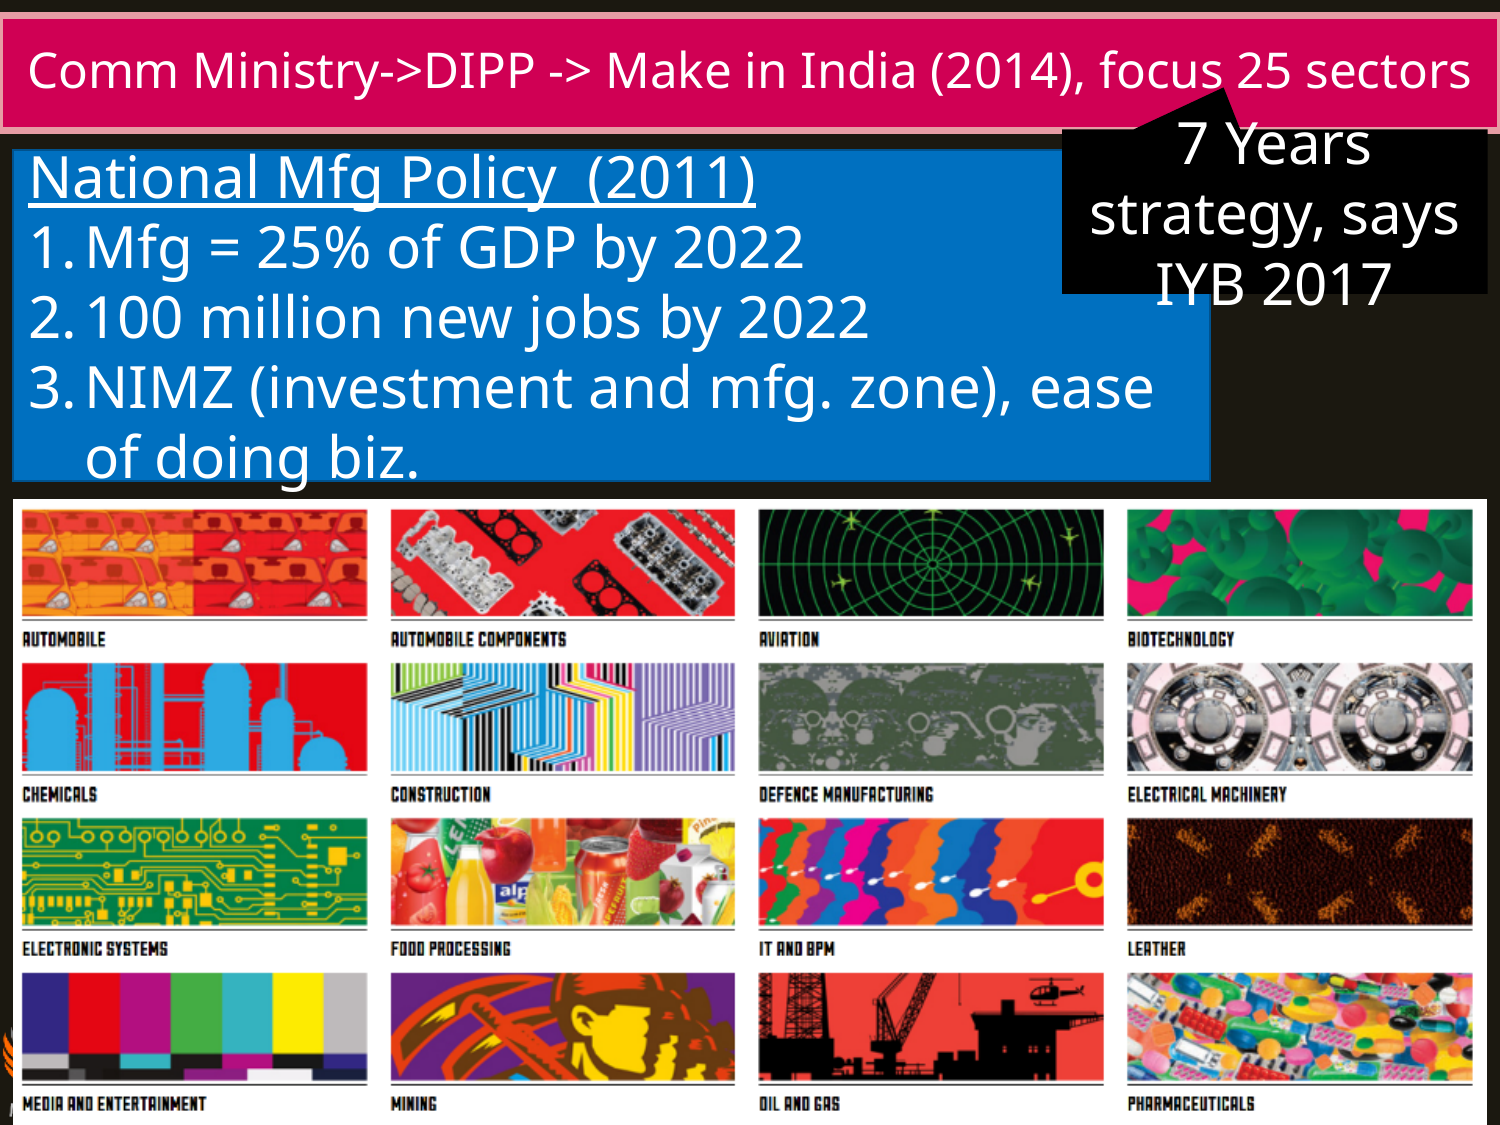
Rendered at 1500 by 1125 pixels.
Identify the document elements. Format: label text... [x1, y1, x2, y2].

text_box National Mfg Policy (2011) Mfg = 25% of GDP by 2022 100 million new jobs by 2022 NIMZ (investment and mfg. zone), ease of doing biz. [12, 149, 1211, 482]
title Comm Ministry->DIPP -> Make in India (2014), focus 25 sectors [0, 12, 1500, 134]
picture [0, 499, 1487, 1125]
text_box 7 Years strategy, says IYB 2017 [1062, 87, 1488, 294]
